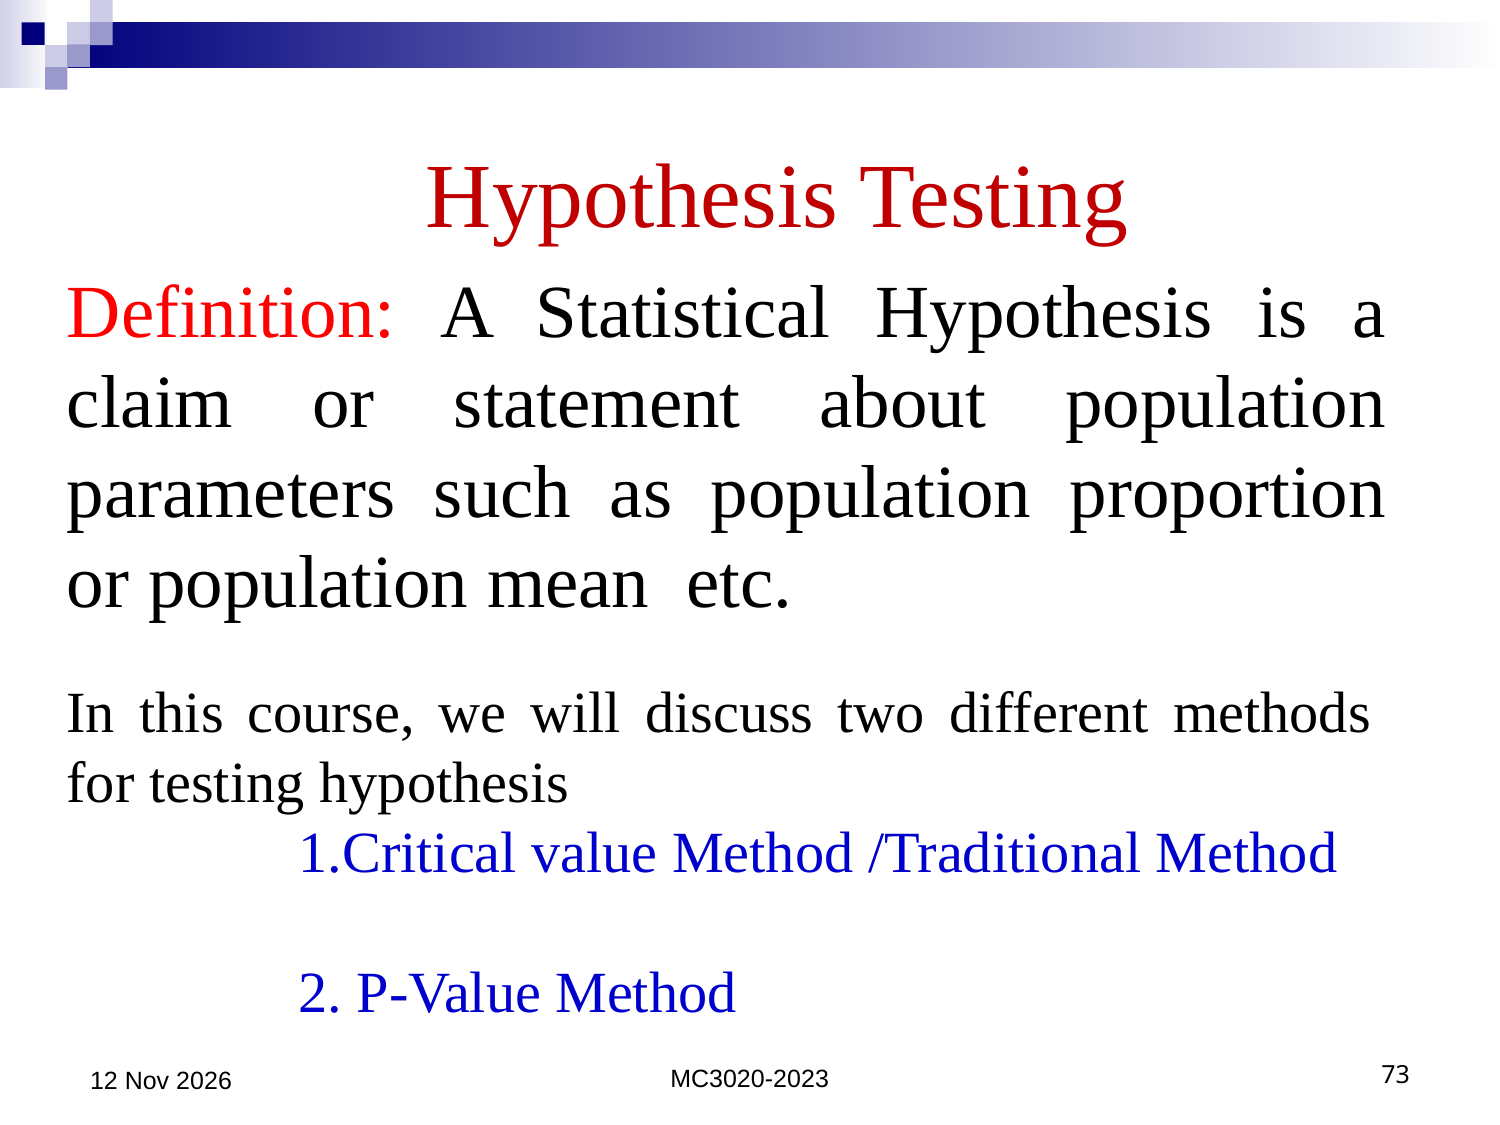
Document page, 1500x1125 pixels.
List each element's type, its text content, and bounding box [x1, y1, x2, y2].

slide_number 73 [1074, 1025, 1425, 1100]
title Definition: A Statistical Hypothesis is a claim or statement about population parameters such as population proportion or population mean etc. [51, 330, 1402, 556]
slide_number 30-May-23 [75, 1024, 425, 1103]
text_box In this course, we will discuss two different methods for testing hypothesis 1.Critical value Method /Traditional Method 2. P-Value Method [51, 666, 1387, 1032]
text_box Hypothesis Testing [411, 128, 1145, 254]
footer MC3020-2023 [512, 1025, 988, 1100]
